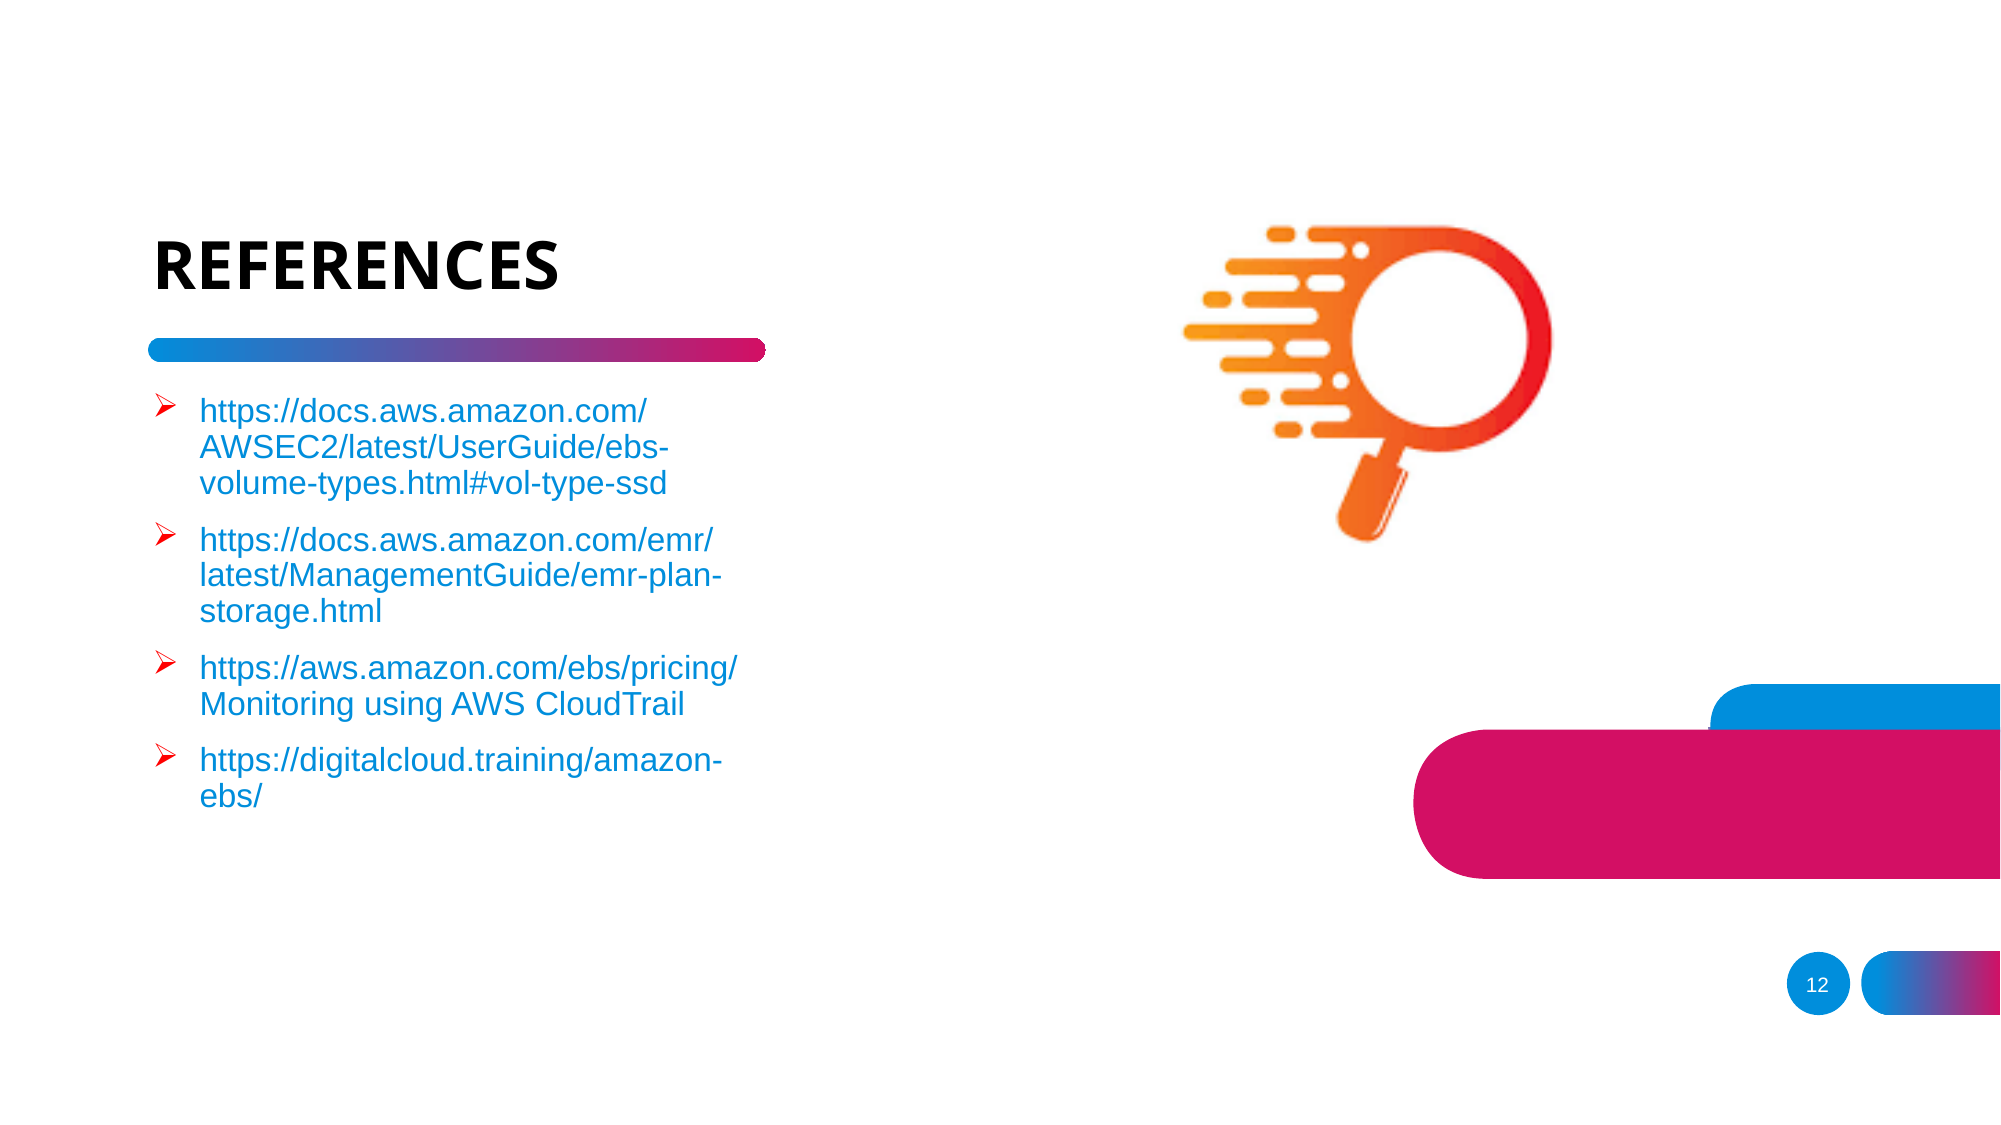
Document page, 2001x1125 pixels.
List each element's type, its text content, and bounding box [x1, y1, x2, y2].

slide_number 12 [1772, 954, 1863, 1015]
title REFERENCES [137, 75, 783, 312]
text_box https://docs.aws.amazon.com/AWSEC2/latest/UserGuide/ebs-volume-types.html#vol-type-ssd https://docs.aws.amazon.com/emr/latest/ManagementGuide/emr-plan-storage.html https://aws.amazon.com/ebs/pricing/Monitoring using AWS CloudTrail https://digitalcloud.training/amazon-ebs/ [137, 386, 783, 963]
picture [1058, 74, 1679, 696]
